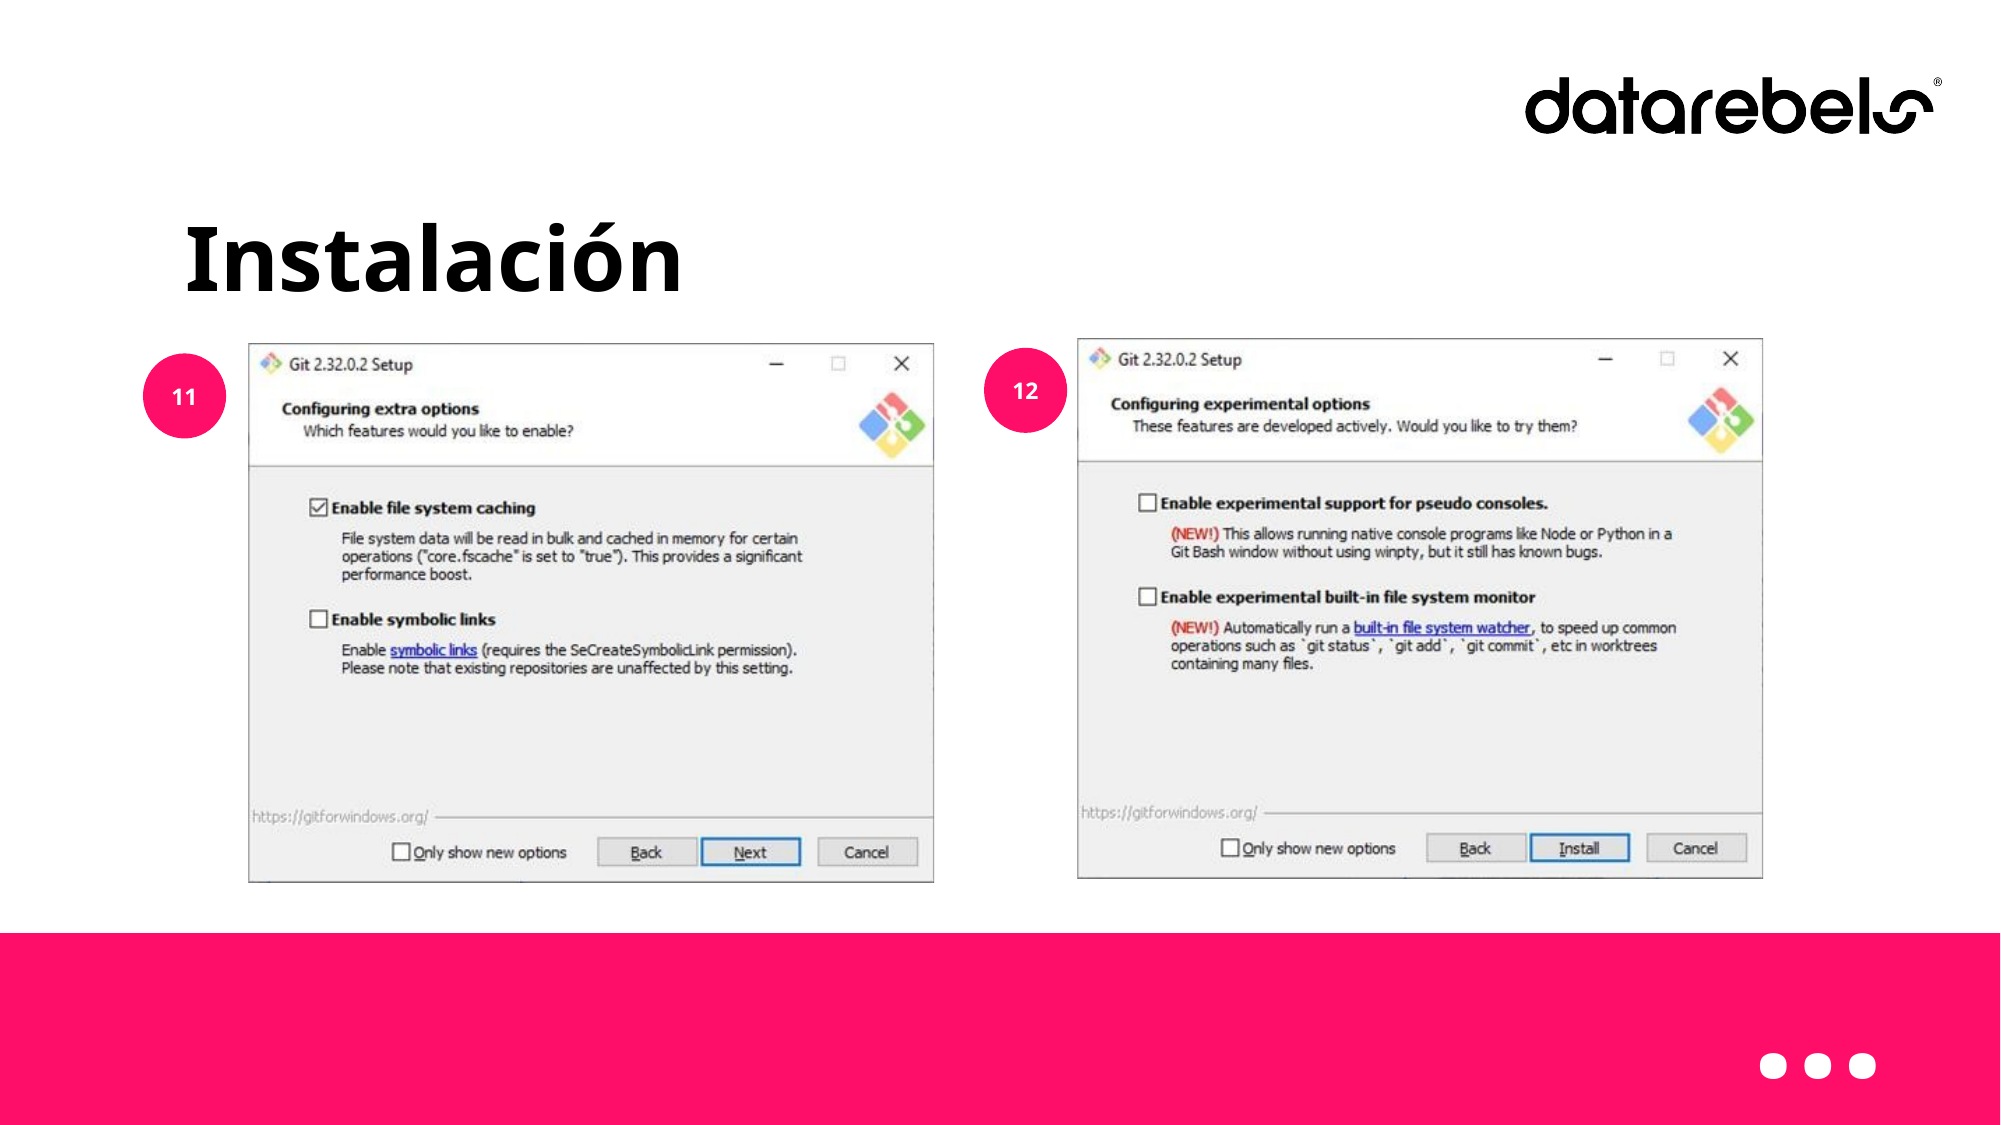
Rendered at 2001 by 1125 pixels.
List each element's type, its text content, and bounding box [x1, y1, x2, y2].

text_box 11 [143, 354, 226, 438]
text_box [248, 374, 935, 883]
text_box [1077, 338, 1764, 879]
title Instalación [165, 182, 1489, 374]
text_box 12 [984, 348, 1067, 433]
picture [1525, 77, 1942, 134]
